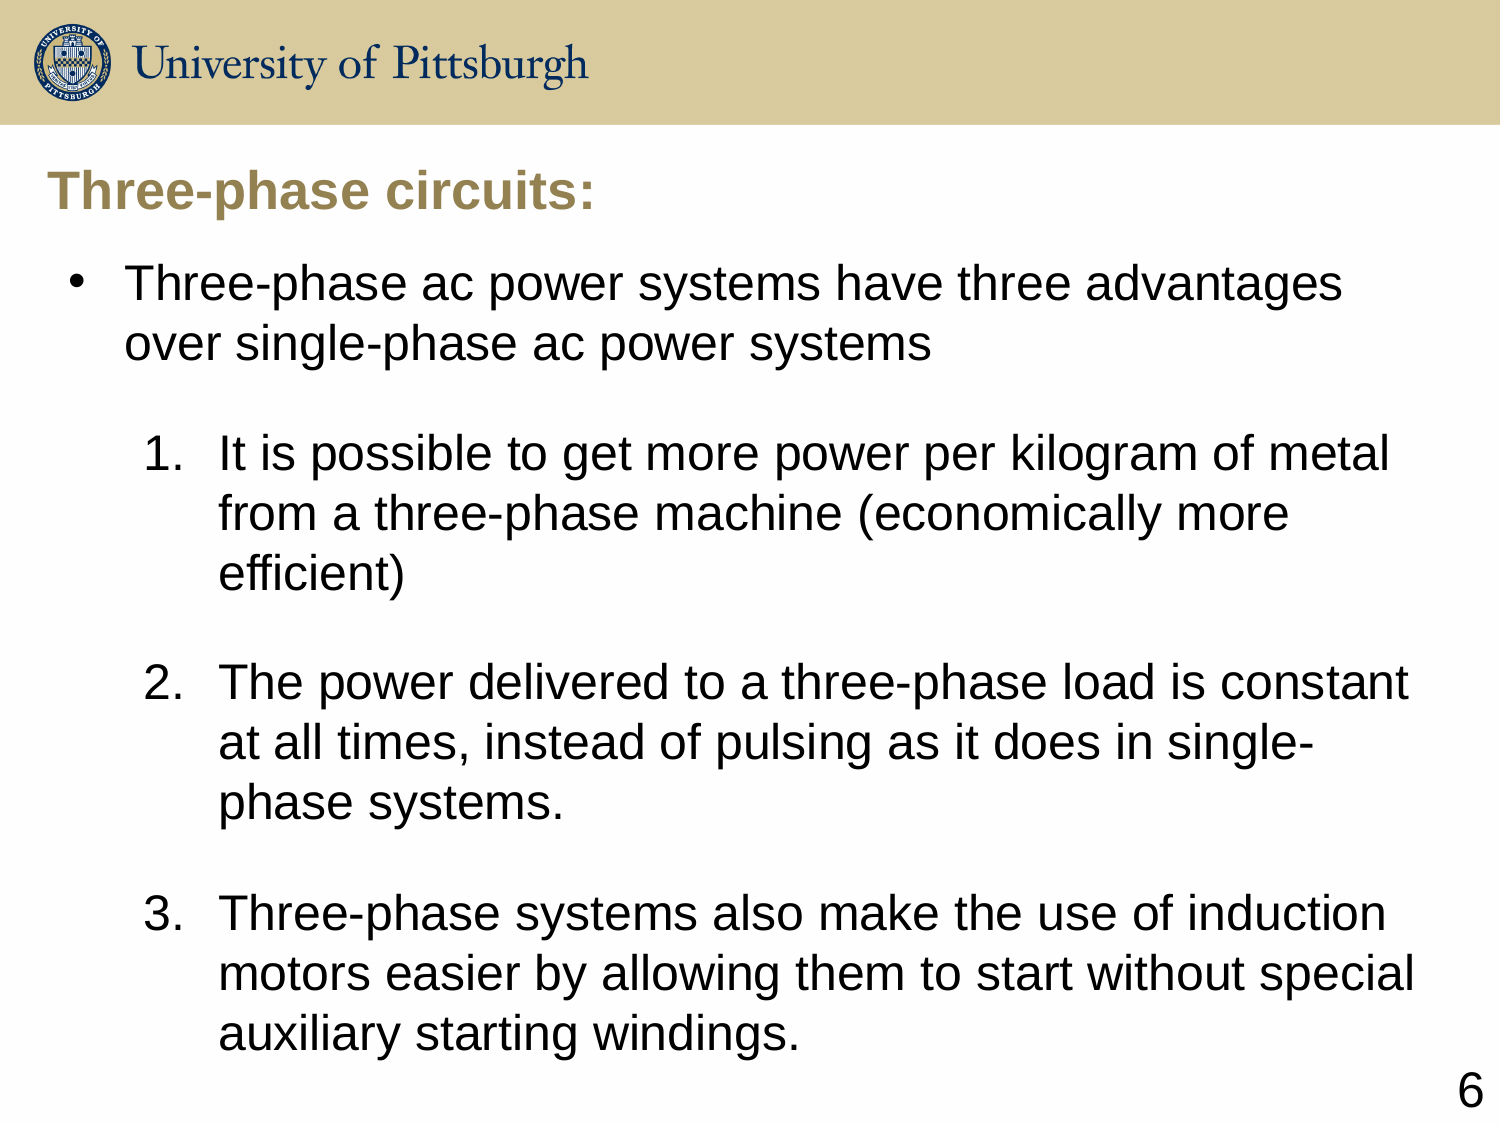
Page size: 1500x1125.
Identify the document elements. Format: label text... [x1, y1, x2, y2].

text_box Three-phase ac power systems have three advantages over single-phase ac power systems It is possible to get more power per kilogram of metal from a three-phase machine (economically more efficient) The power delivered to a three-phase load is constant at all times, instead of pulsing as it does in single-phase systems. Three-phase systems also make the use of induction motors easier by allowing them to start without special auxiliary starting windings. [53, 242, 1446, 583]
text_box [53, 583, 1458, 659]
picture [0, 1, 1500, 1125]
text_box Three-phase circuits: [32, 147, 612, 228]
slide_number 6 [1362, 1050, 1500, 1125]
text_box Three-phase ac power systems have three advantages over single-phase ac power systems It is possible to get more power per kilogram of metal from a three-phase machine (economically more efficient) The power delivered to a three-phase load is constant at all times, instead of pulsing as it does in single-phase systems. Three-phase systems also make the use of induction motors easier by allowing them to start without special auxiliary starting windings. [53, 659, 1446, 1068]
